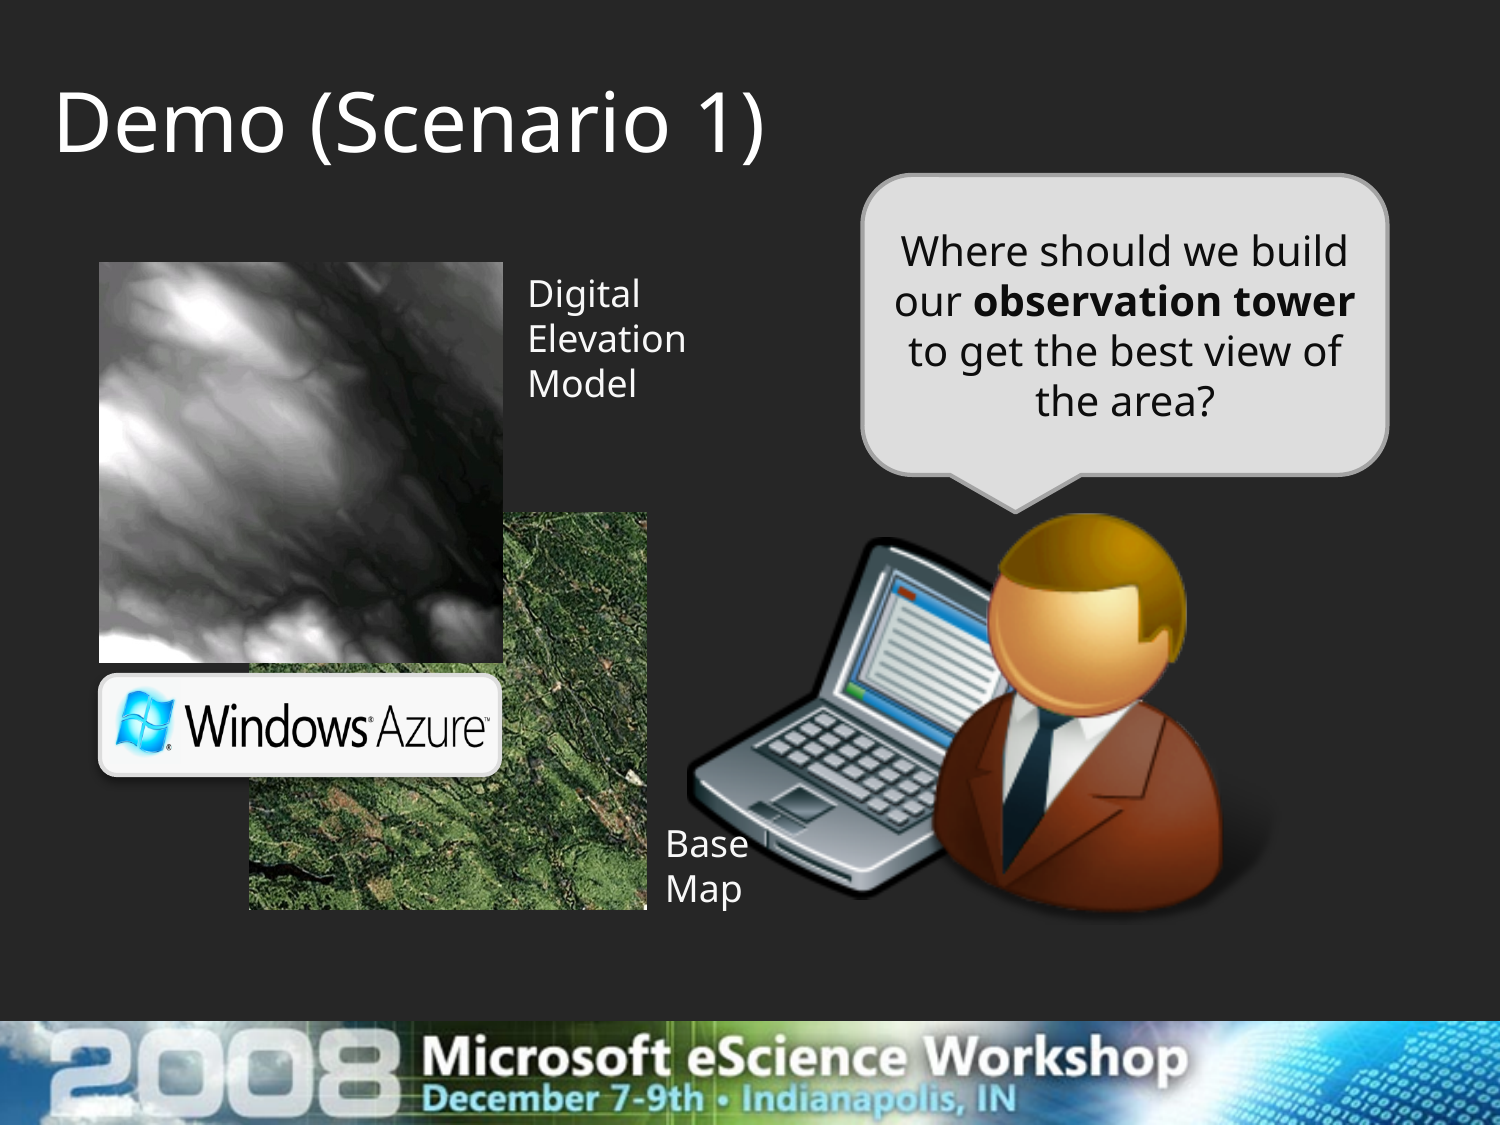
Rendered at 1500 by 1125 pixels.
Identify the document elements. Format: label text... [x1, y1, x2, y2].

title Demo (Scenario 1) [37, 24, 1388, 213]
text_box Digital Elevation Model [512, 262, 750, 413]
picture [687, 512, 1288, 926]
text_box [99, 674, 501, 776]
text_box Base Map [649, 812, 869, 918]
text_box Where should we build our observation tower to get the best view of the area? [860, 172, 1390, 510]
picture [0, 1021, 1500, 1125]
picture [99, 262, 647, 910]
